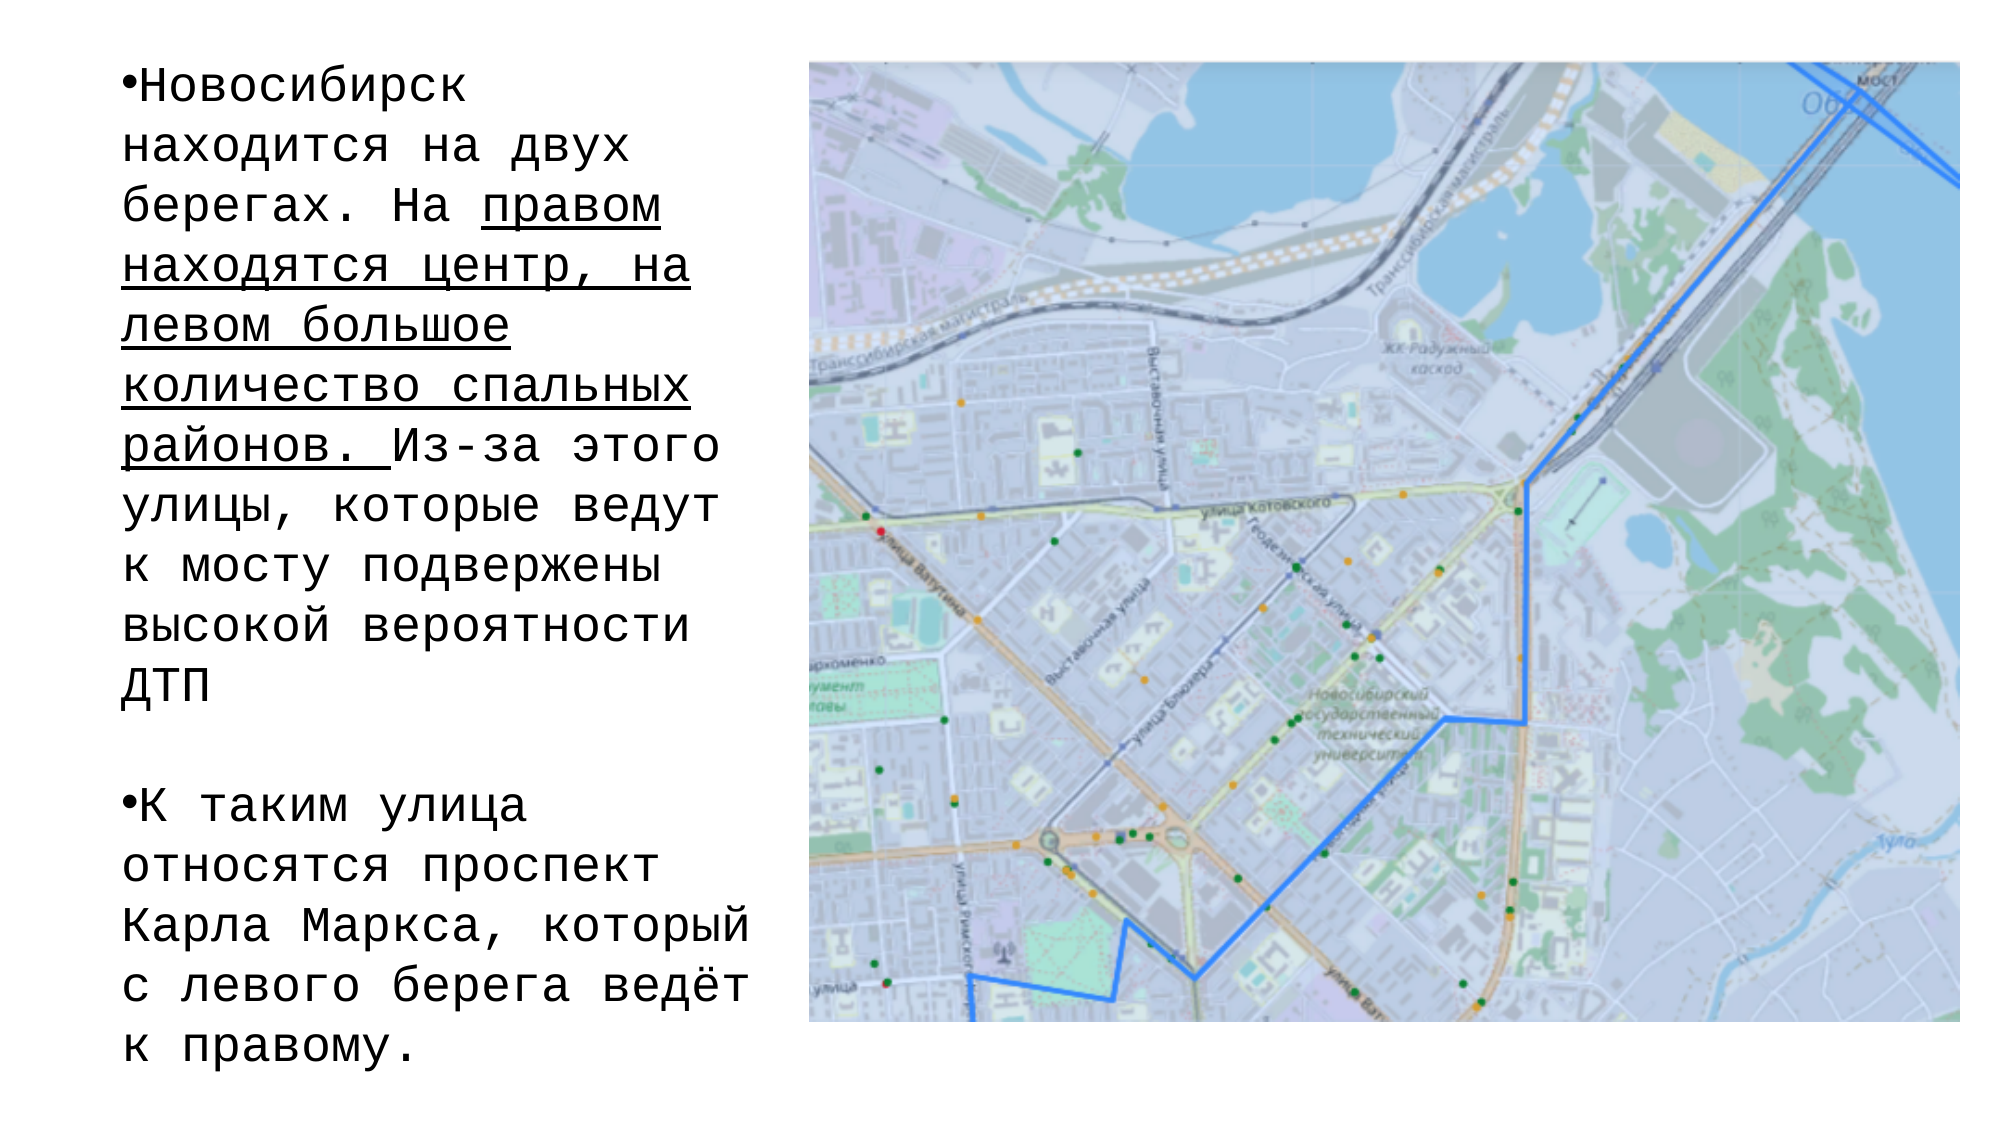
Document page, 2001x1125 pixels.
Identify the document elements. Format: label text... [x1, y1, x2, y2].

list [809, 59, 1960, 1022]
text_box Новосибирск находится на двух берегах. На правом находятся центр, на левом большое количество спальных районов. Из-за этого улицы, которые ведут к мосту подвержены высокой вероятности ДТП К таким улица относятся проспект Карла Маркса, который с левого берега ведёт к правому. [106, 44, 781, 1080]
